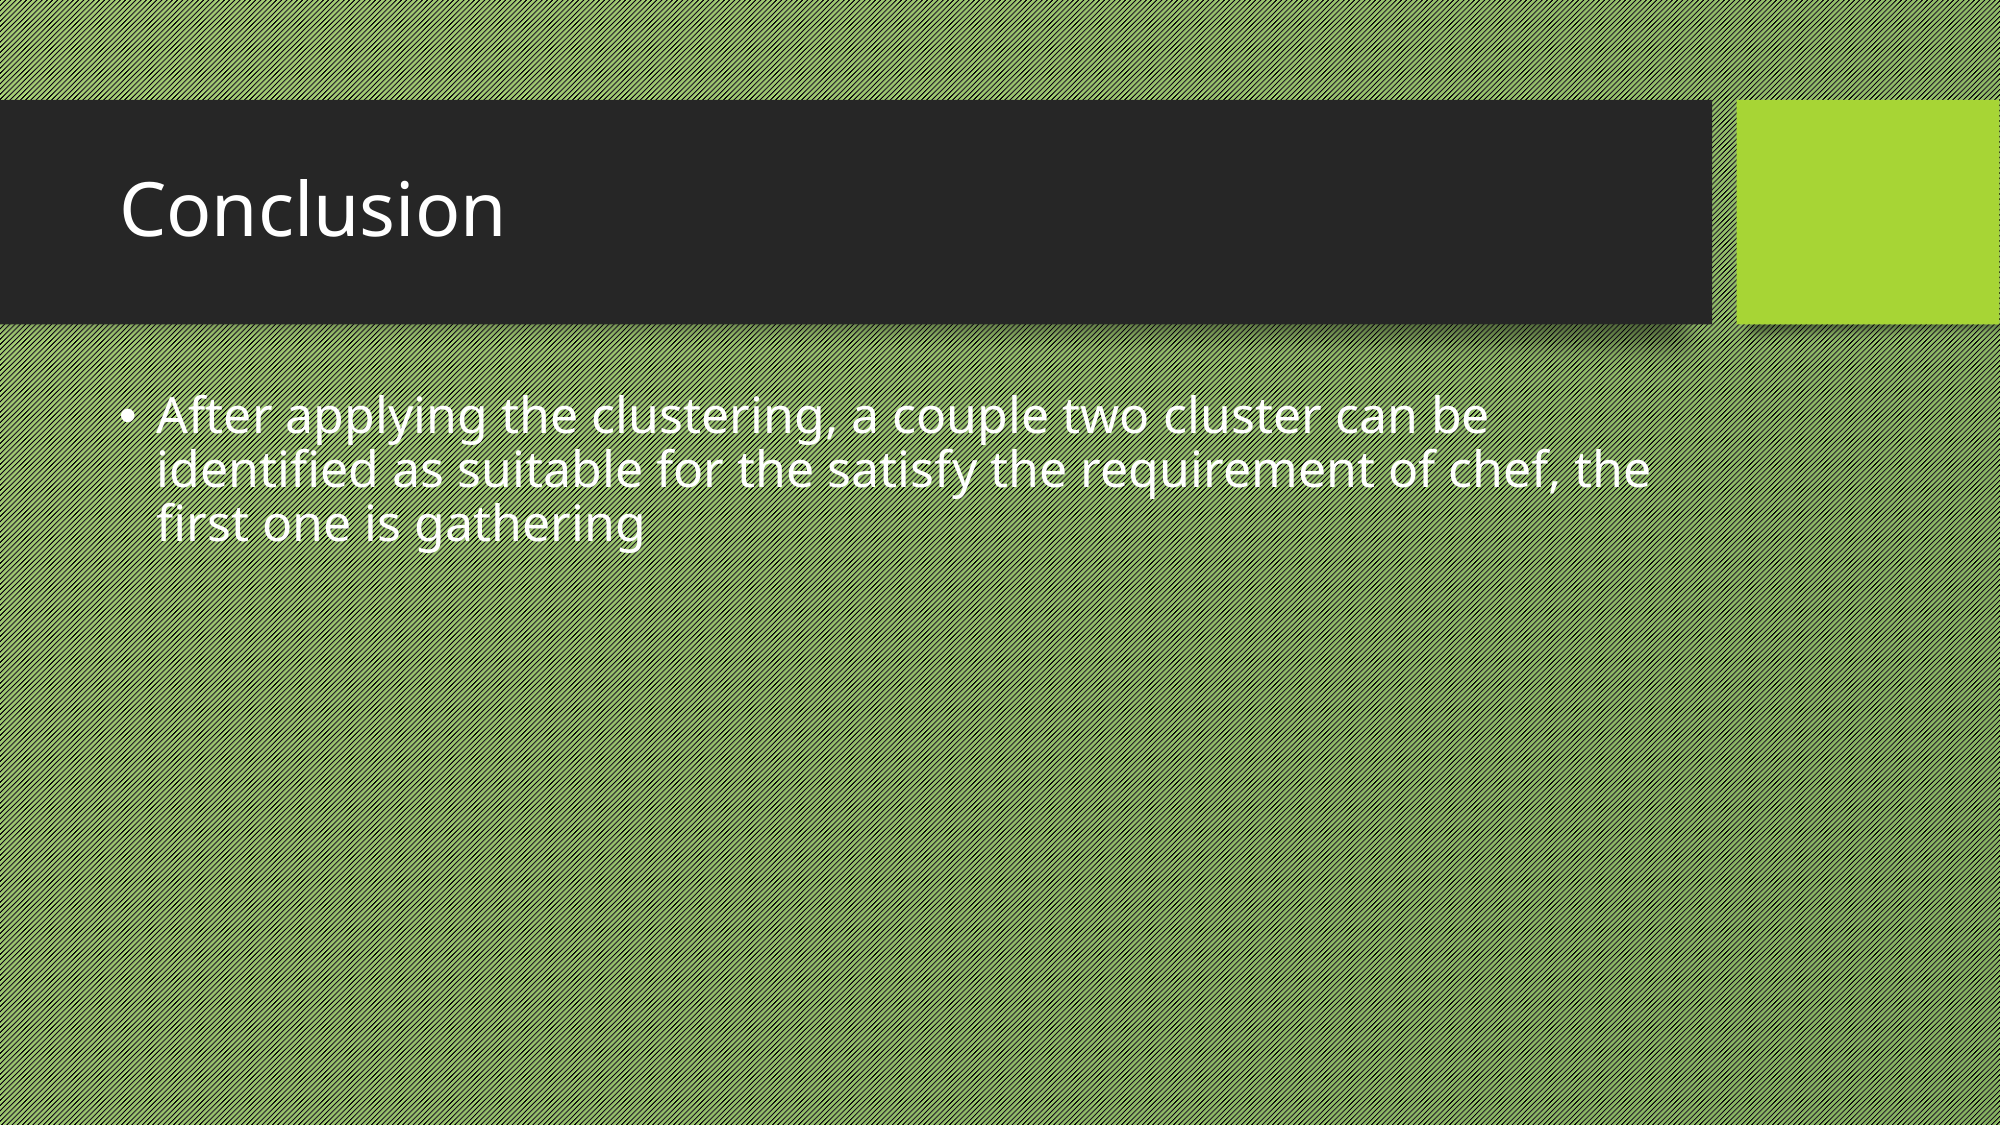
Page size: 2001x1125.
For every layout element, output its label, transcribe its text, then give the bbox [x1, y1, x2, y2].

list After applying the clustering, a couple two cluster can be identified as suitable for the satisfy the requirement of chef, the first one is gathering [111, 382, 1690, 975]
picture [0, 0, 2000, 1125]
title Conclusion [111, 123, 1690, 302]
